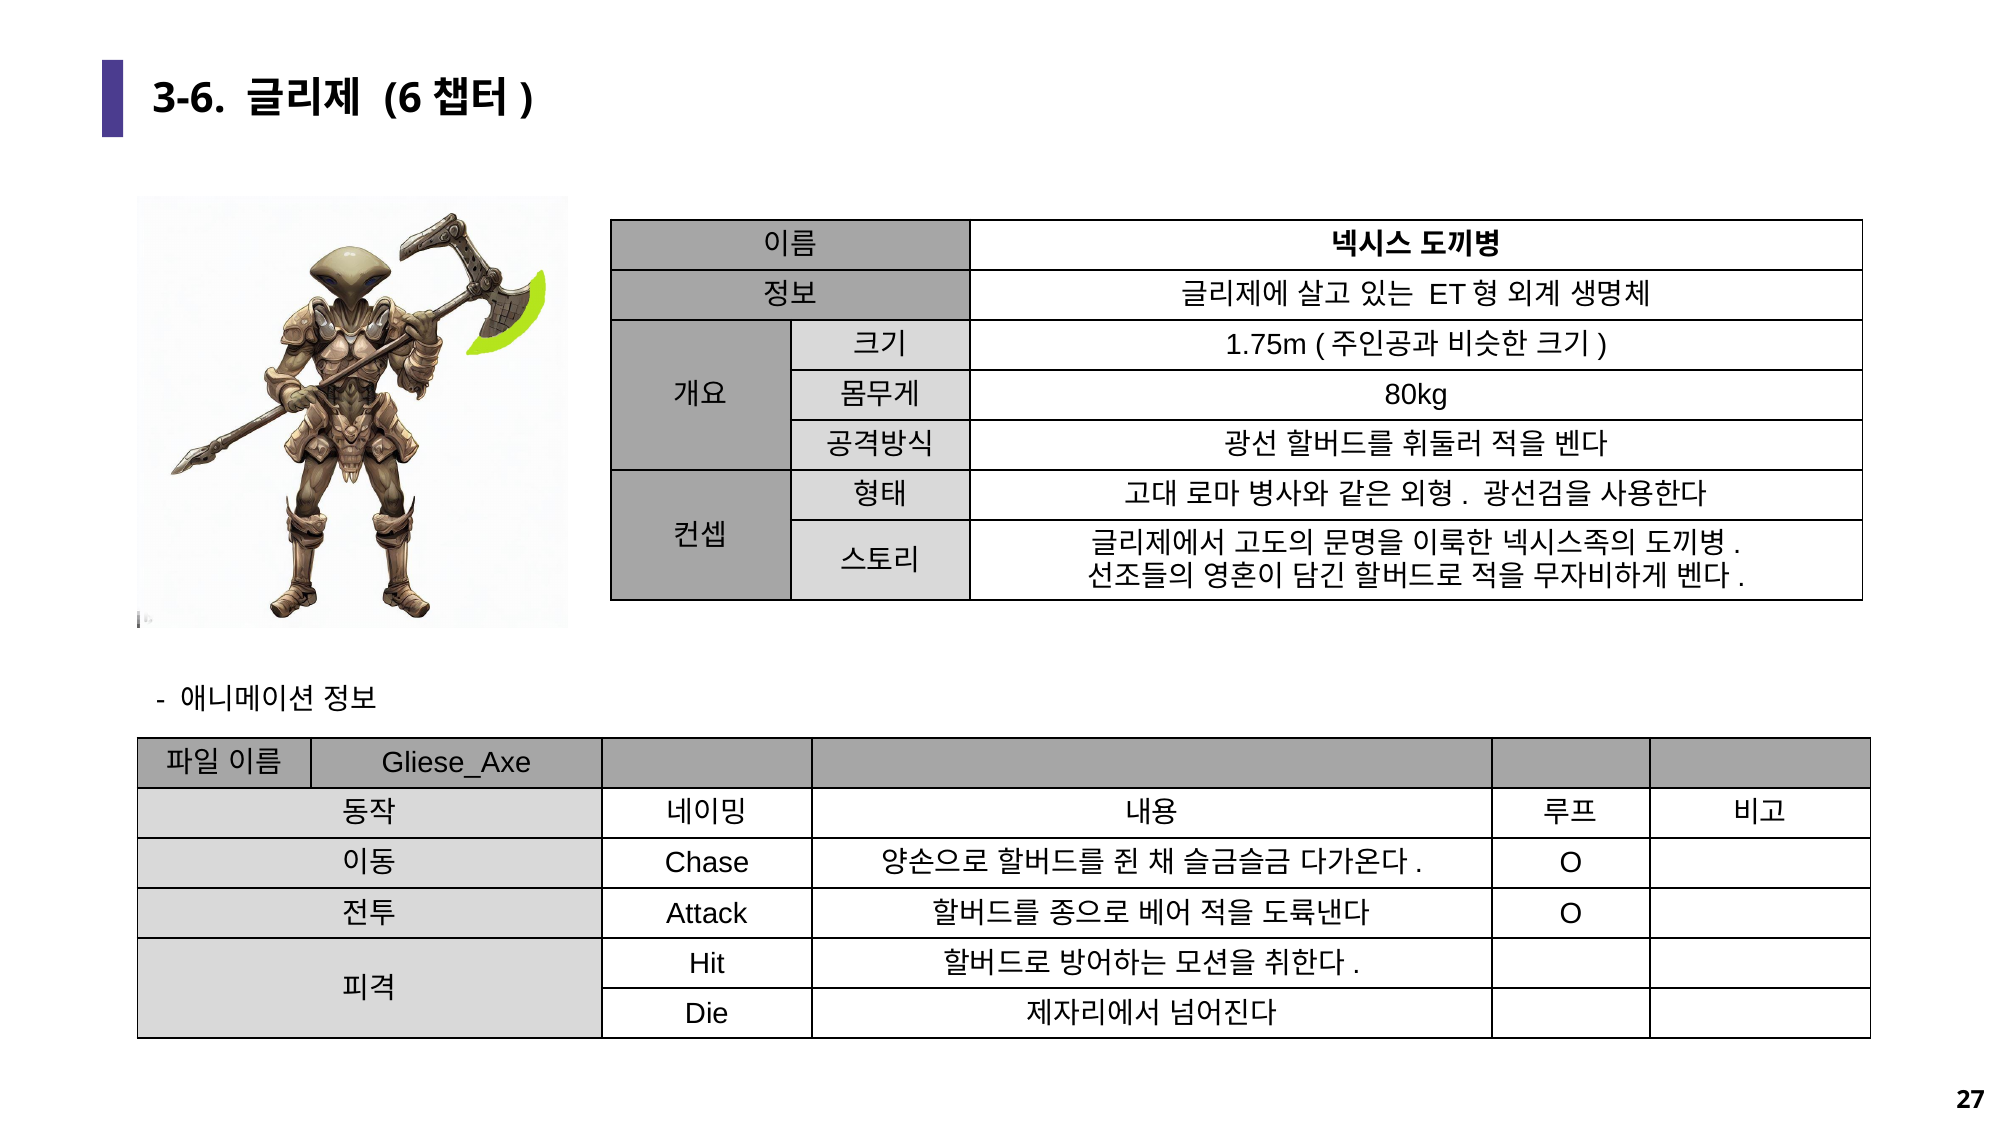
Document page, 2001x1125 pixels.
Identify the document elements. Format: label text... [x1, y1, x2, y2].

table_cell 제자리에서 넘어진다 [813, 989, 1491, 1037]
table_header [1651, 739, 1870, 787]
table_header 파일 이름 [138, 739, 310, 787]
table_cell 글리제에 살고 있는 ET형 외계 생명체 [971, 271, 1862, 319]
text_box - 애니메이션 정보 [141, 672, 394, 723]
table_cell 스토리 [792, 521, 969, 599]
table_cell 할버드를 종으로 베어 적을 도륙낸다 [813, 889, 1491, 937]
table_cell 1.75m (주인공과 비슷한 크기) [971, 321, 1862, 369]
table_cell 몸무게 [792, 371, 969, 419]
picture [137, 196, 569, 628]
table_cell Attack [603, 889, 811, 937]
table_cell Hit [603, 939, 811, 987]
table_header Gliese_Axe [312, 739, 601, 787]
table_cell 컨셉 [612, 471, 790, 599]
table_cell [1493, 989, 1649, 1037]
table_cell 개요 [612, 321, 790, 469]
table_header 넥시스 도끼병 [971, 221, 1862, 269]
table_cell [1493, 939, 1649, 987]
table_header 이름 [612, 221, 969, 269]
table_cell 크기 [792, 321, 969, 369]
table_cell 글리제에서 고도의 문명을 이룩한 넥시스족의 도끼병. 선조들의 영혼이 담긴 할버드로 적을 무자비하게 벤다. [971, 521, 1862, 599]
table_cell 피격 [138, 939, 601, 1037]
table_cell 네이밍 [603, 789, 811, 837]
table_cell 비고 [1651, 789, 1870, 837]
table_cell 할버드로 방어하는 모션을 취한다. [813, 939, 1491, 987]
table_cell 양손으로 할버드를 쥔 채 슬금슬금 다가온다. [813, 839, 1491, 887]
table_cell 형태 [792, 471, 969, 519]
table_cell O [1493, 889, 1649, 937]
table_header [1493, 739, 1649, 787]
table_cell 동작 [138, 789, 601, 837]
table_cell 루프 [1493, 789, 1649, 837]
table_cell 광선 할버드를 휘둘러 적을 벤다 [971, 421, 1862, 469]
table_cell [1651, 889, 1870, 937]
table_cell 내용 [813, 789, 1491, 837]
table_cell [1651, 989, 1870, 1037]
table_cell 고대 로마 병사와 같은 외형. 광선검을 사용한다 [971, 471, 1862, 519]
table_cell 공격방식 [792, 421, 969, 469]
table_cell [1651, 839, 1870, 887]
table_cell O [1493, 839, 1649, 887]
table_cell [1651, 939, 1870, 987]
table_header [813, 739, 1491, 787]
table_header [603, 739, 811, 787]
table_cell 정보 [612, 271, 969, 319]
table_cell 80kg [971, 371, 1862, 419]
title 3-6. 글리제 (6챕터) [137, 59, 1863, 138]
table_cell Die [603, 989, 811, 1037]
table_cell 전투 [138, 889, 601, 937]
table_cell Chase [603, 839, 811, 887]
table_cell 이동 [138, 839, 601, 887]
